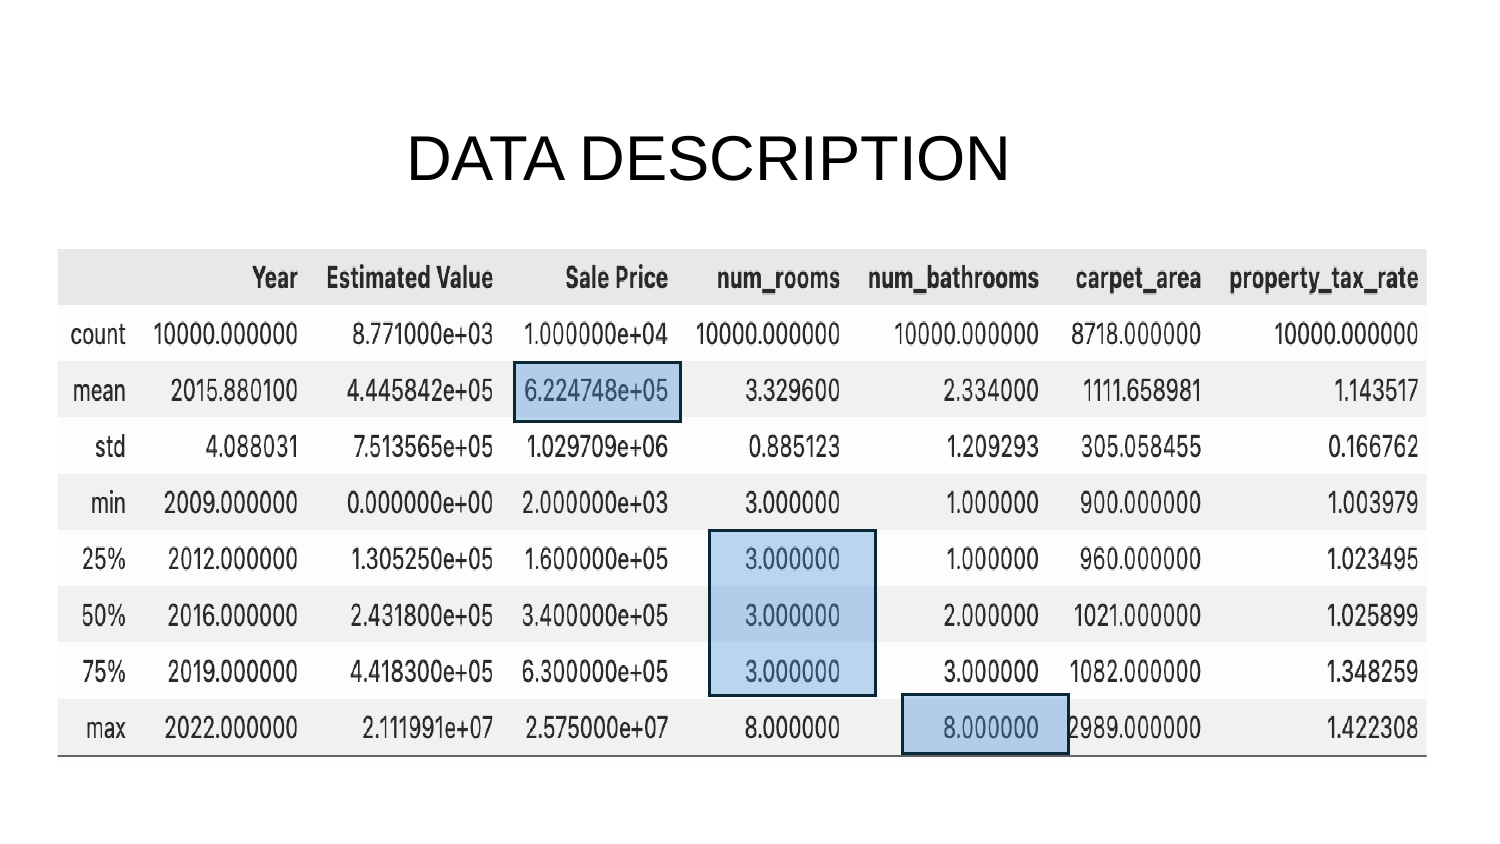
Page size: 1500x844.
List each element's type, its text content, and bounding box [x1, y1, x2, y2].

text_box DATA DESCRIPTION [390, 113, 1029, 210]
picture [57, 248, 1427, 763]
